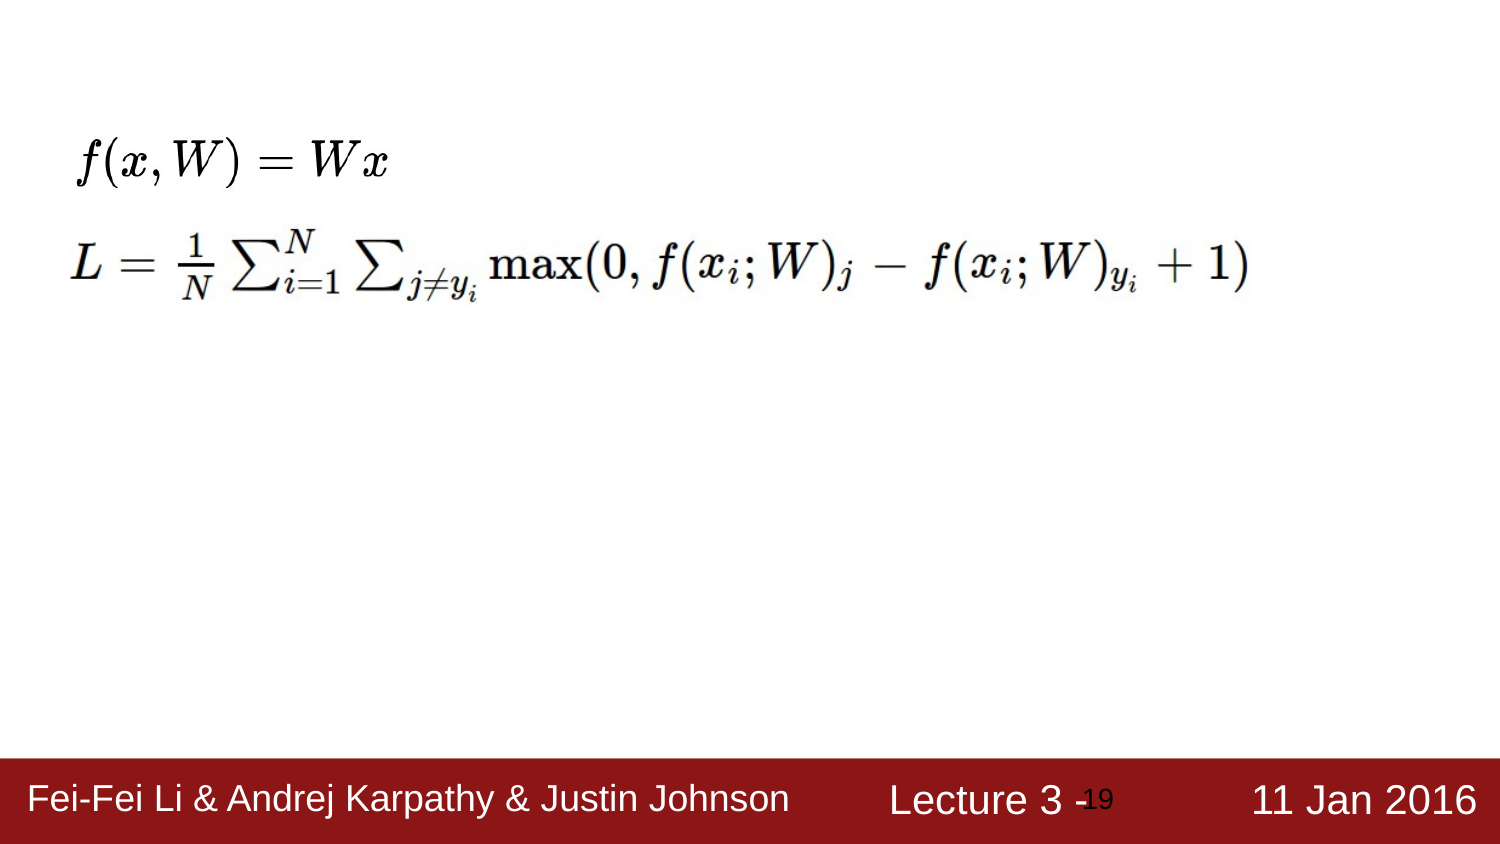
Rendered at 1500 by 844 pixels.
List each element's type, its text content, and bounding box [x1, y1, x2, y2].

picture [69, 222, 1252, 307]
picture [69, 127, 391, 196]
slide_number ‹#› [1066, 765, 1157, 831]
